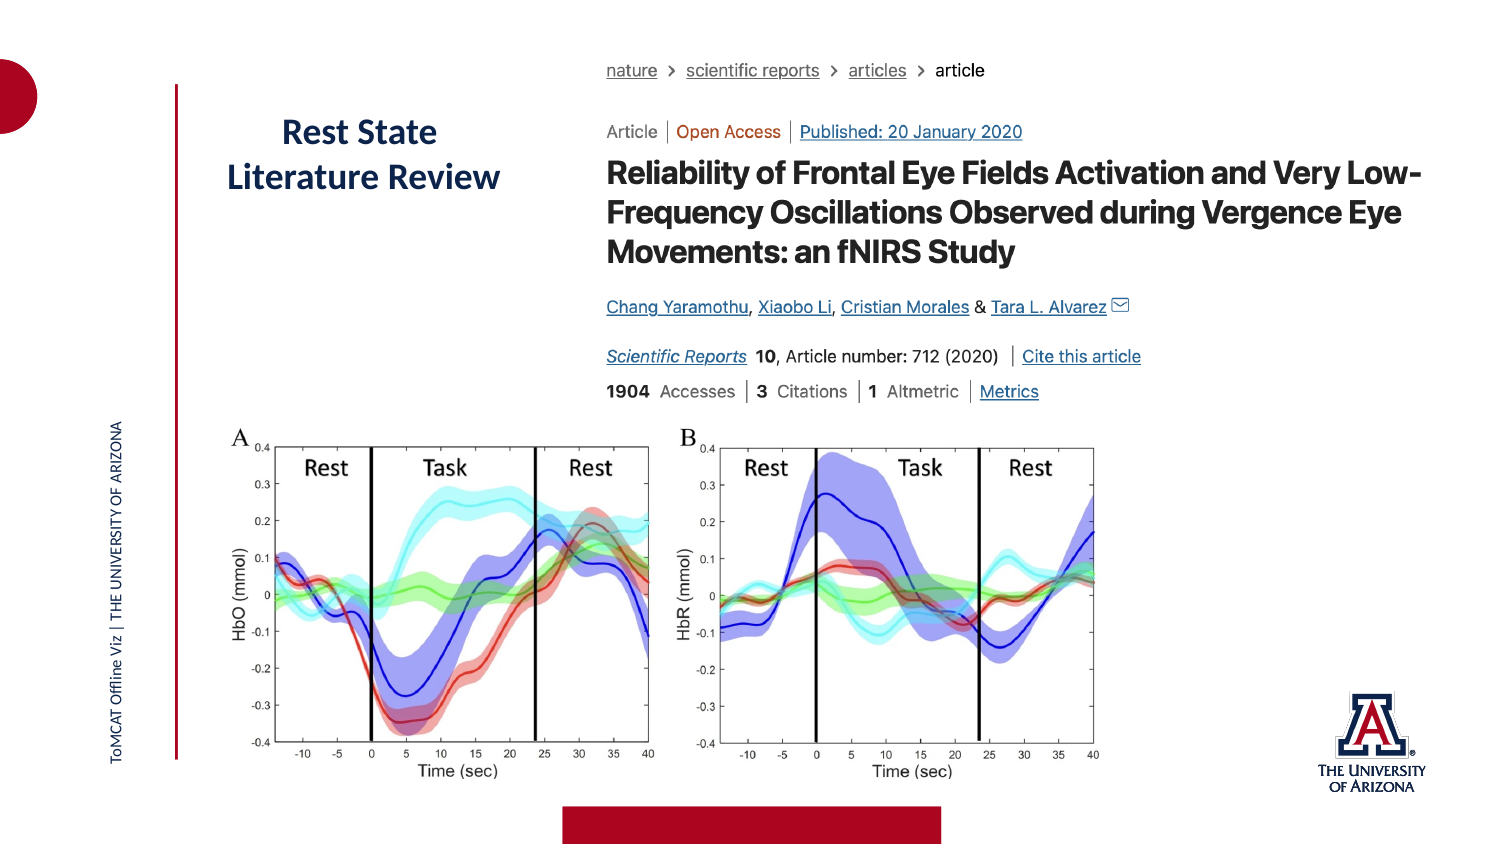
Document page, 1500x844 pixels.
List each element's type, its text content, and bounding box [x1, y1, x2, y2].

picture [231, 427, 1099, 779]
text_box Rest State Literature Review [207, 105, 519, 286]
text_box ToMCAT Offline Viz | THE UNIVERSITY OF ARIZONA [104, 277, 125, 765]
picture [582, 41, 1476, 423]
picture [1318, 691, 1426, 792]
